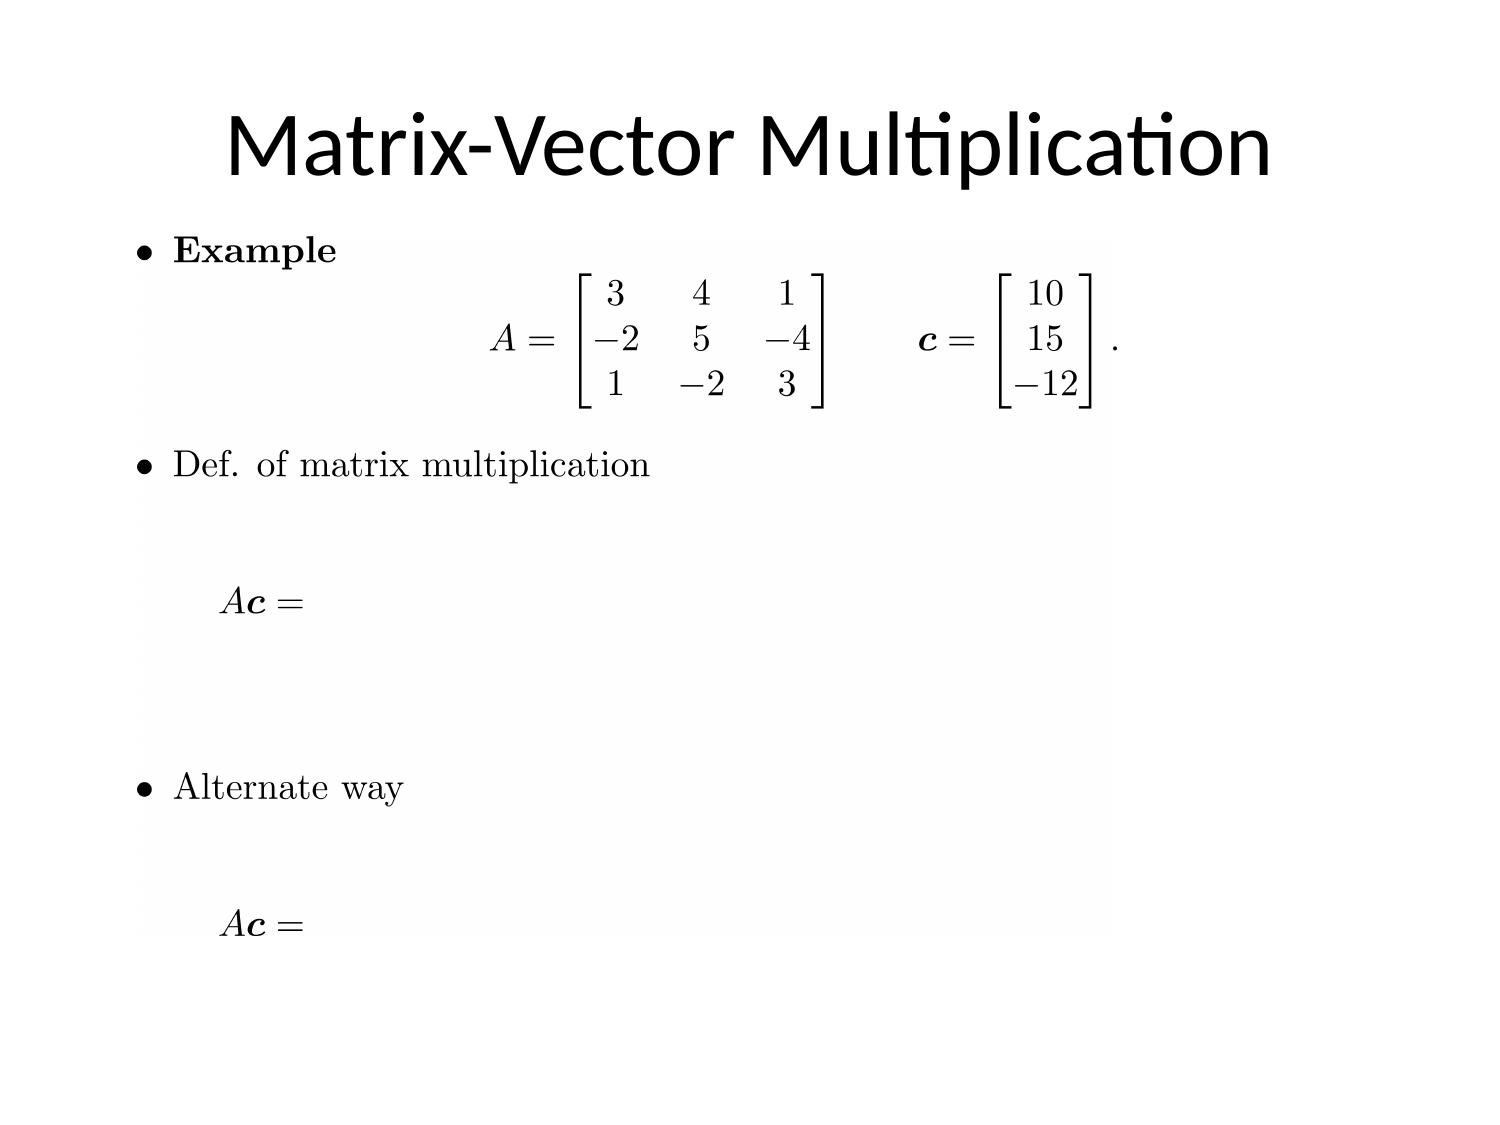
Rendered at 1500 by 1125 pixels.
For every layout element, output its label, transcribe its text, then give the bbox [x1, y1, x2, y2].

title Matrix-Vector Multiplication [75, 45, 1425, 233]
picture [137, 236, 1117, 936]
